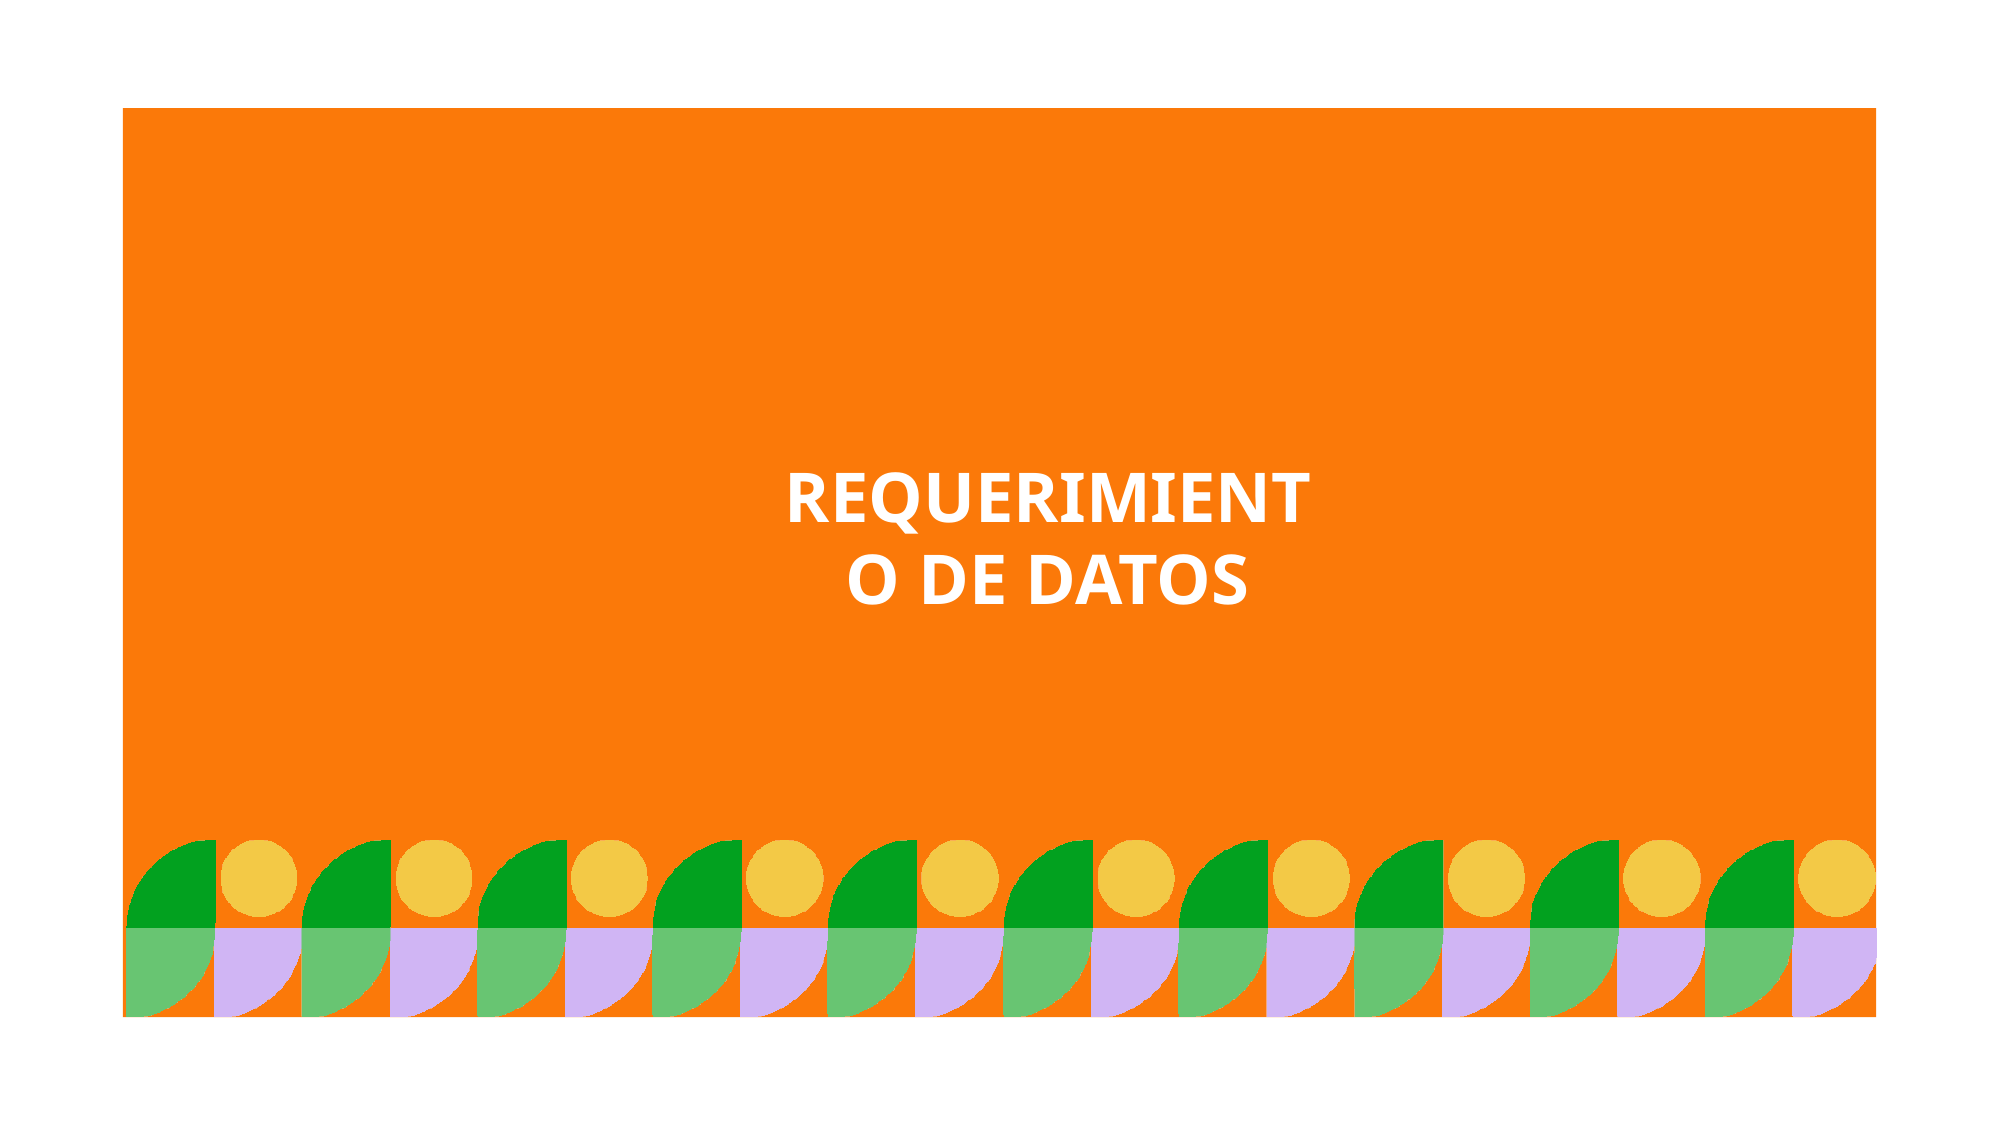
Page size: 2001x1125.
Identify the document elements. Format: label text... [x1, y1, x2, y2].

text_box [122, 108, 1877, 618]
picture [115, 620, 1877, 1018]
text_box REQUERIMIENTO DE DATOS [738, 433, 1358, 605]
